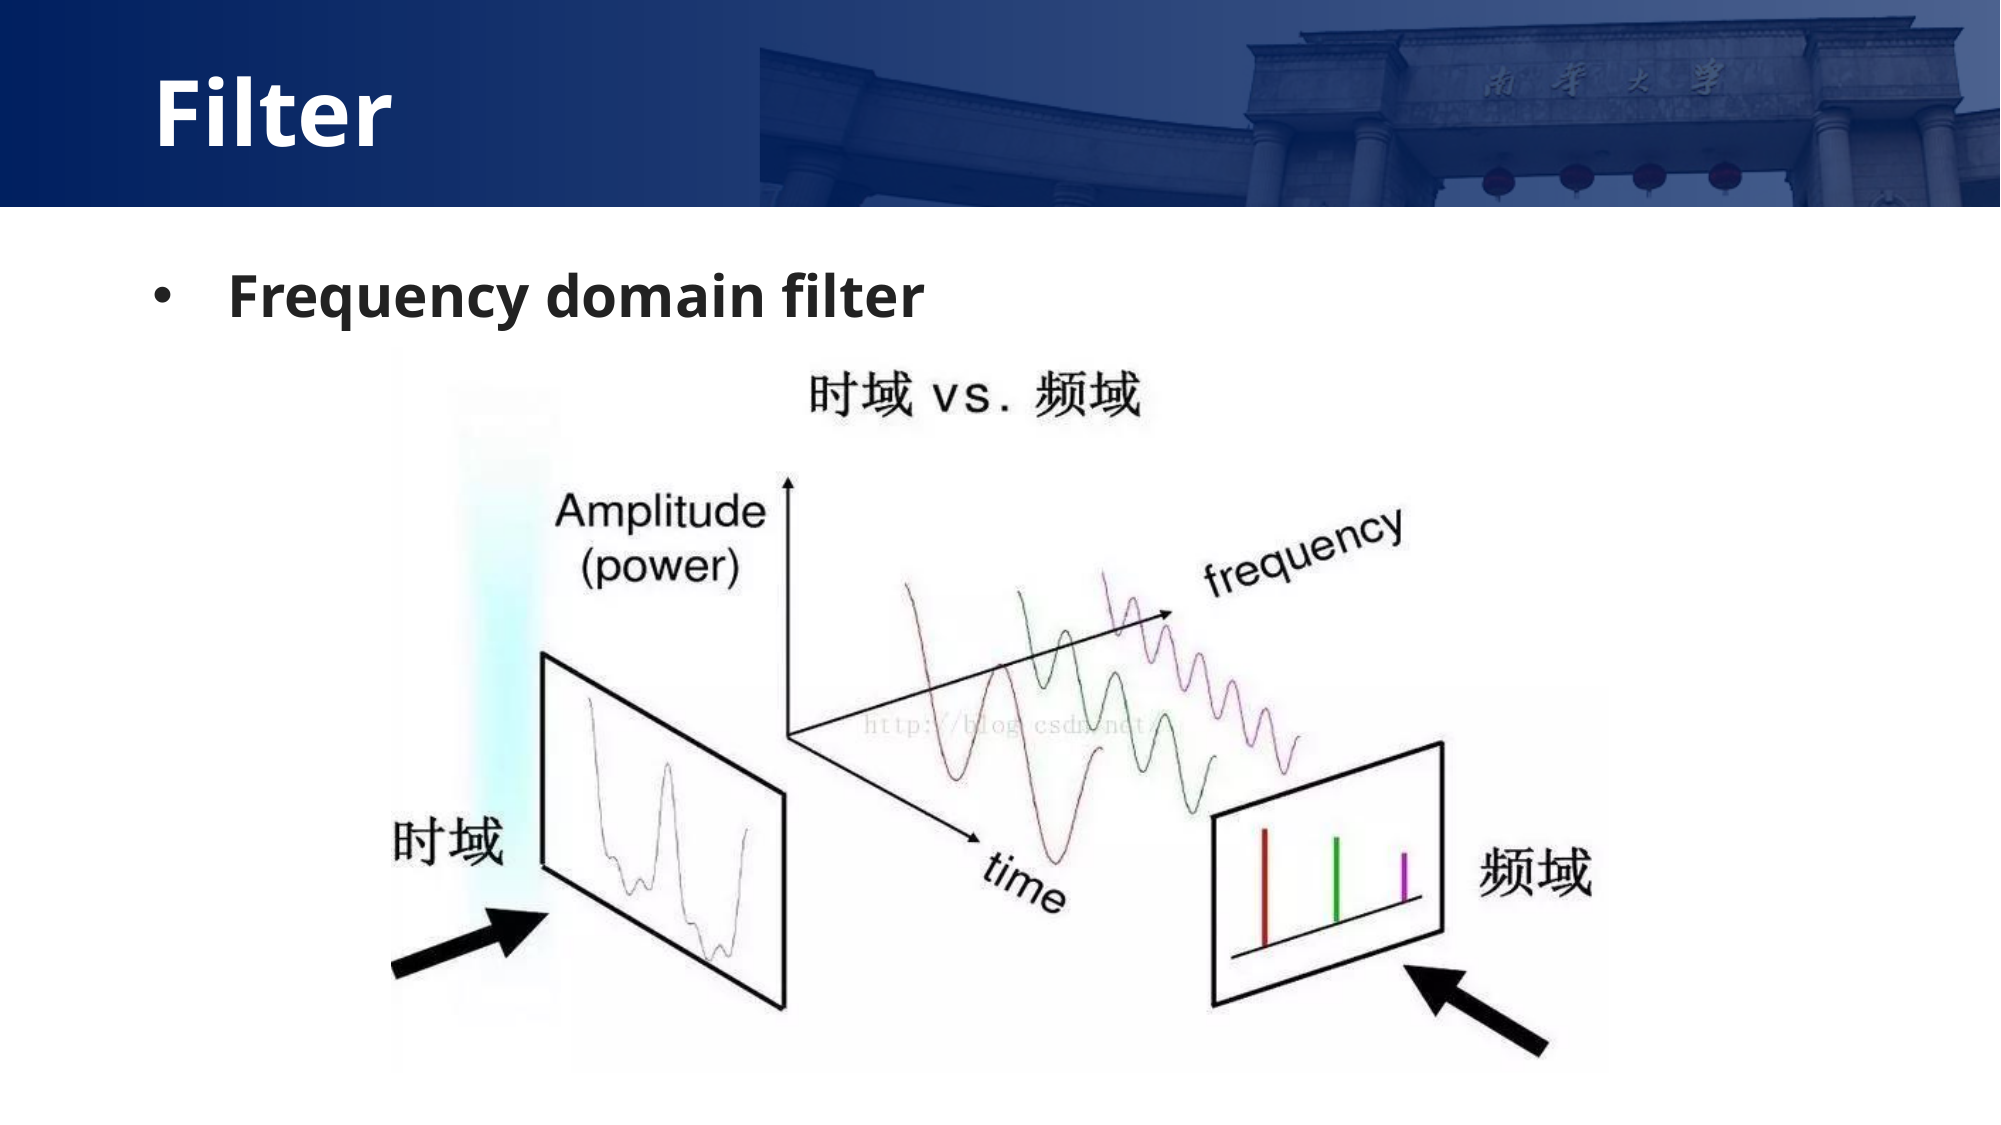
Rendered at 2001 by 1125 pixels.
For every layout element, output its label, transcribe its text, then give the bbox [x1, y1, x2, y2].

picture [391, 347, 1609, 1074]
text_box Filter [137, 59, 2000, 251]
text_box Frequency domain filter [137, 251, 2000, 337]
